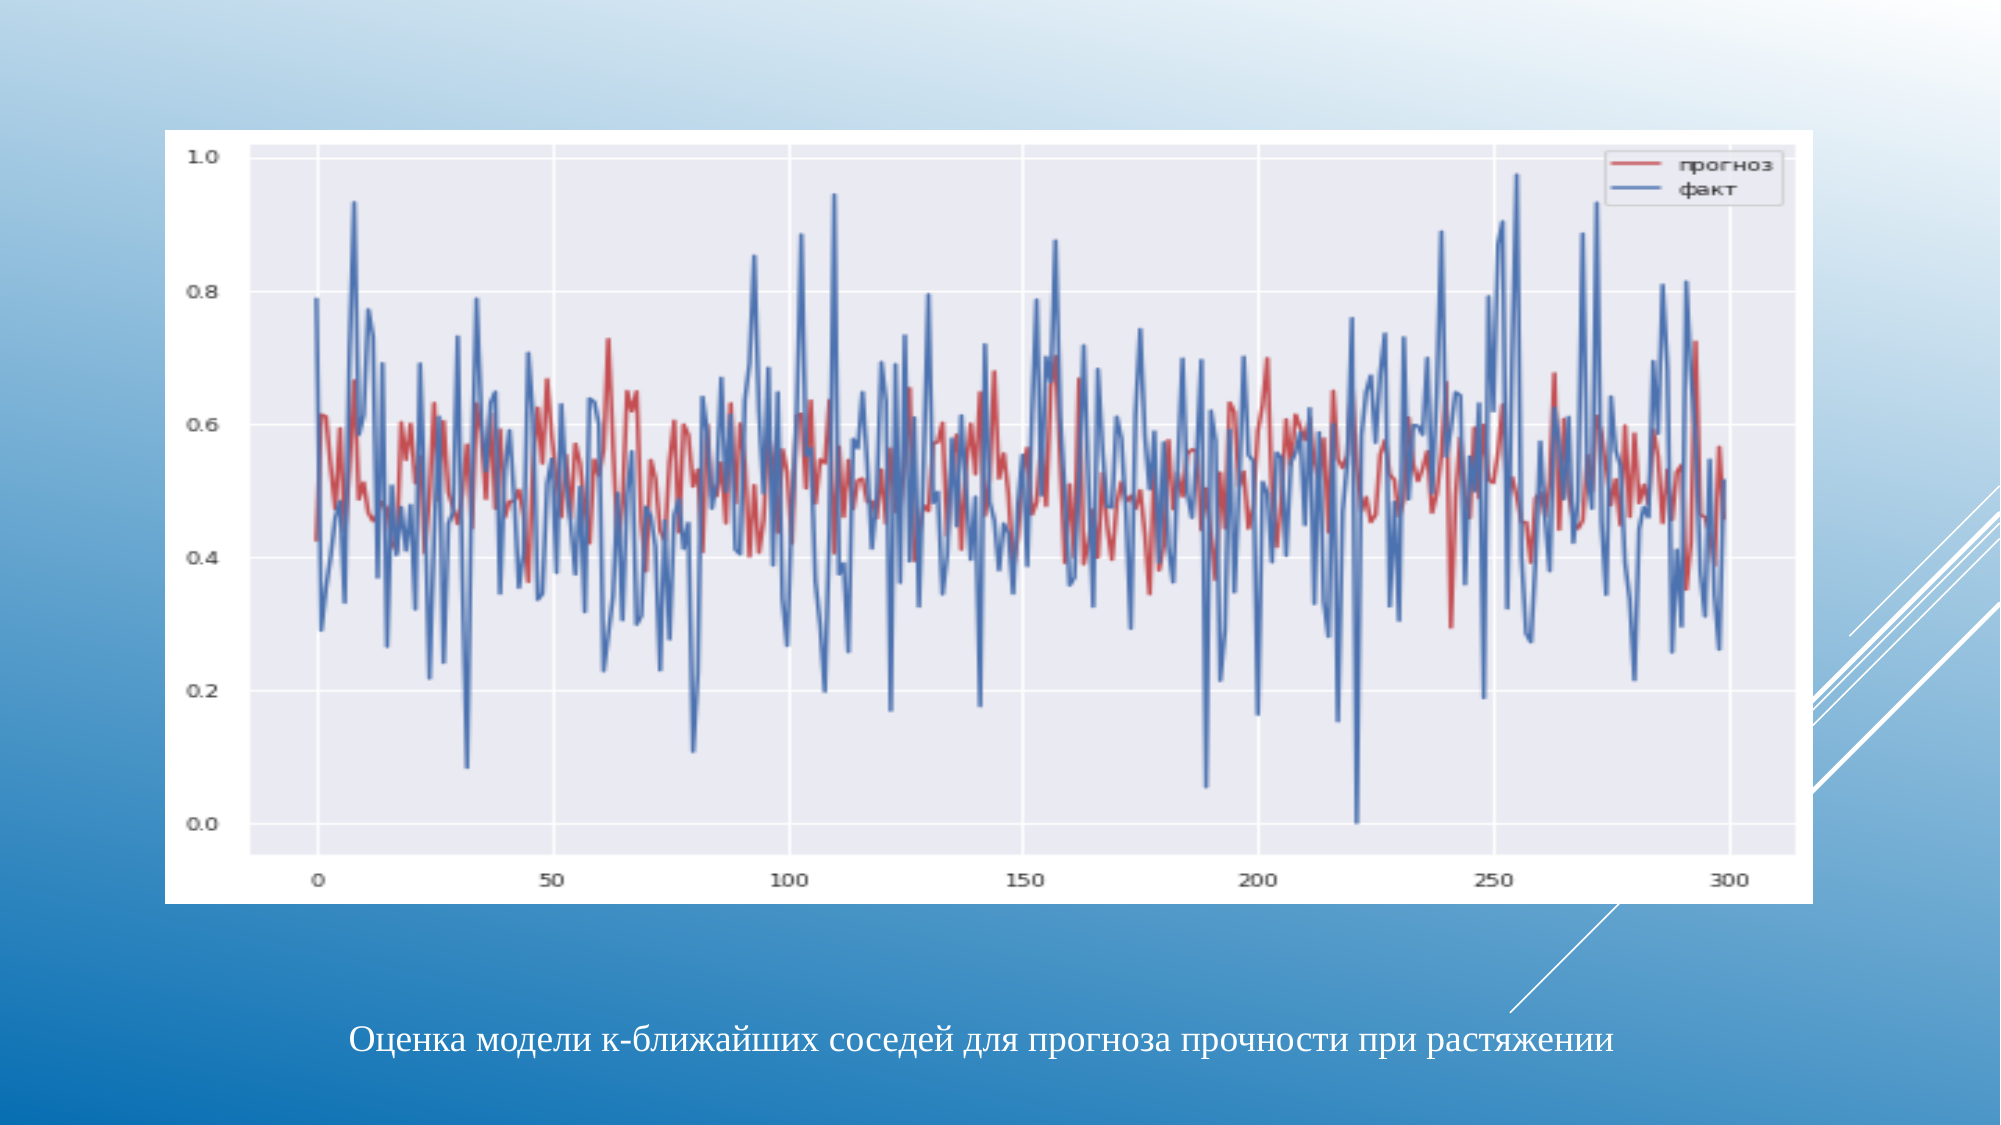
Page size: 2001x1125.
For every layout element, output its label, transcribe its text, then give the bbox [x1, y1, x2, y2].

text_box Оценка модели к-ближайших соседей для прогноза прочности при растяжении [212, 984, 1678, 1067]
text_box [137, 111, 1835, 241]
picture [165, 130, 1813, 904]
